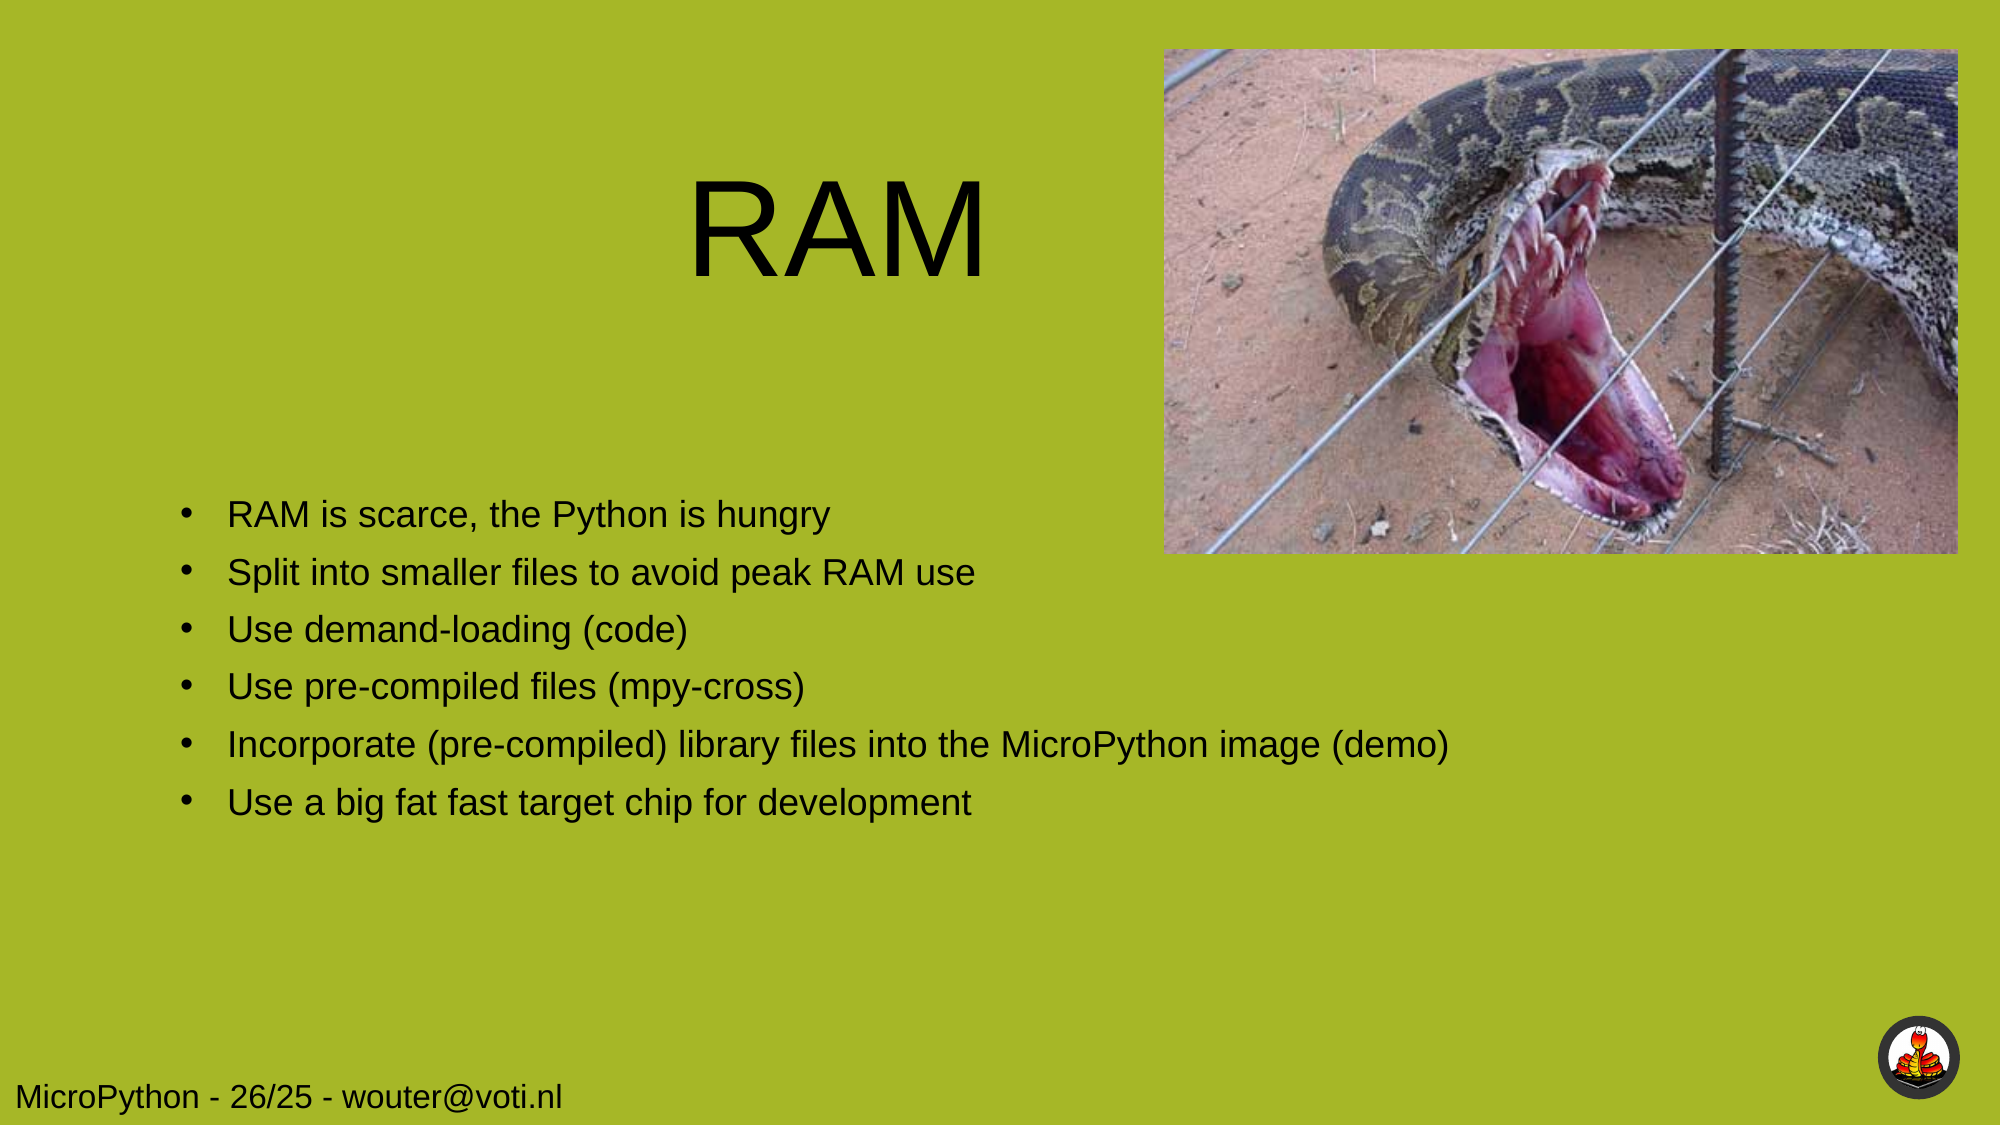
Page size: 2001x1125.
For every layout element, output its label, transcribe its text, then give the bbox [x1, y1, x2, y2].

text_box RAM is scarce, the Python is hungry Split into smaller files to avoid peak RAM use Use demand-loading (code) Use pre-compiled files (mpy-cross) Incorporate (pre-compiled) library files into the MicroPython image (demo) Use a big fat fast target chip for development [165, 482, 1743, 1125]
picture [1889, 1027, 1949, 1088]
text_box RAM [0, 119, 1157, 328]
picture [1163, 49, 1958, 554]
